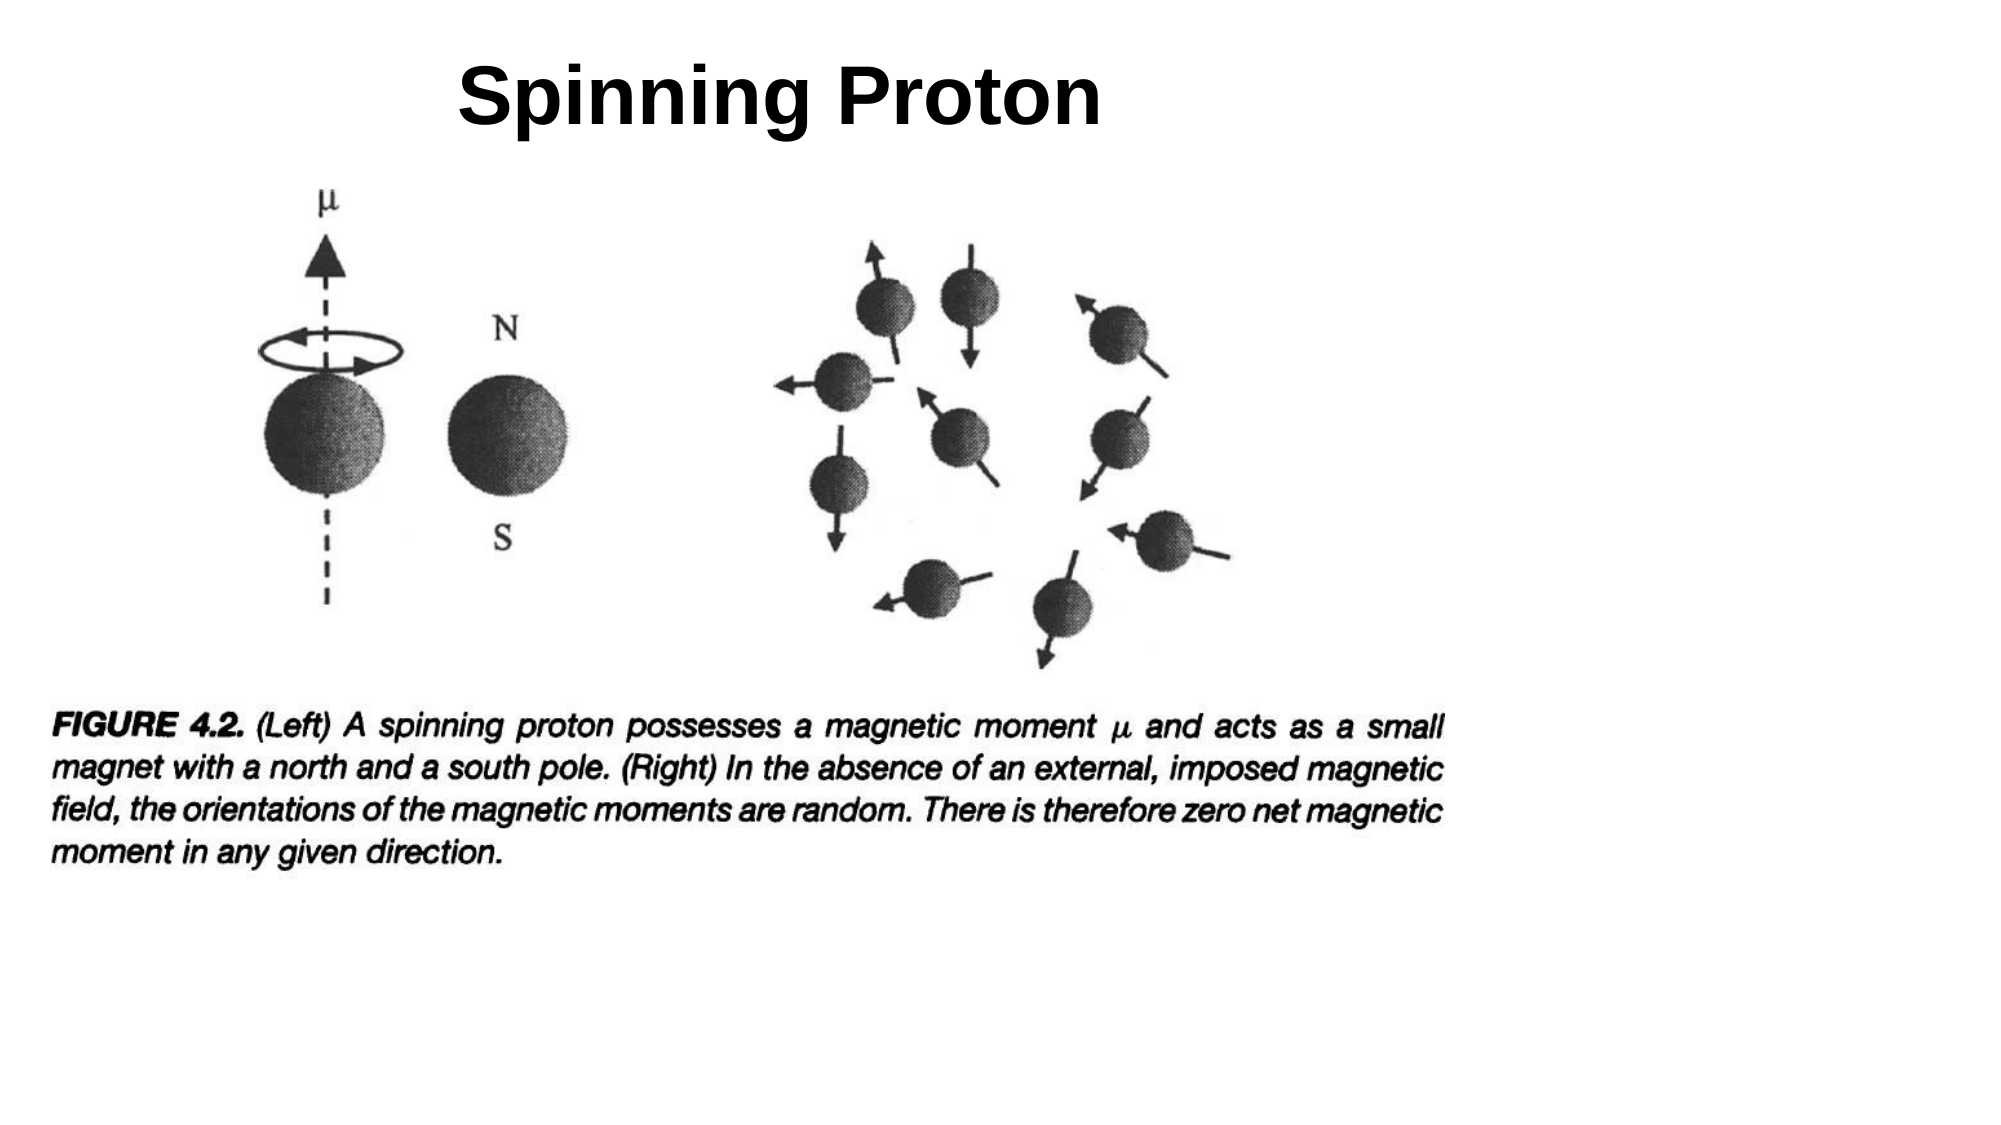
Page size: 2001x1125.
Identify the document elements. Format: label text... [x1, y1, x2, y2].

picture [49, 187, 1445, 880]
title Spinning Proton [124, 39, 1876, 230]
